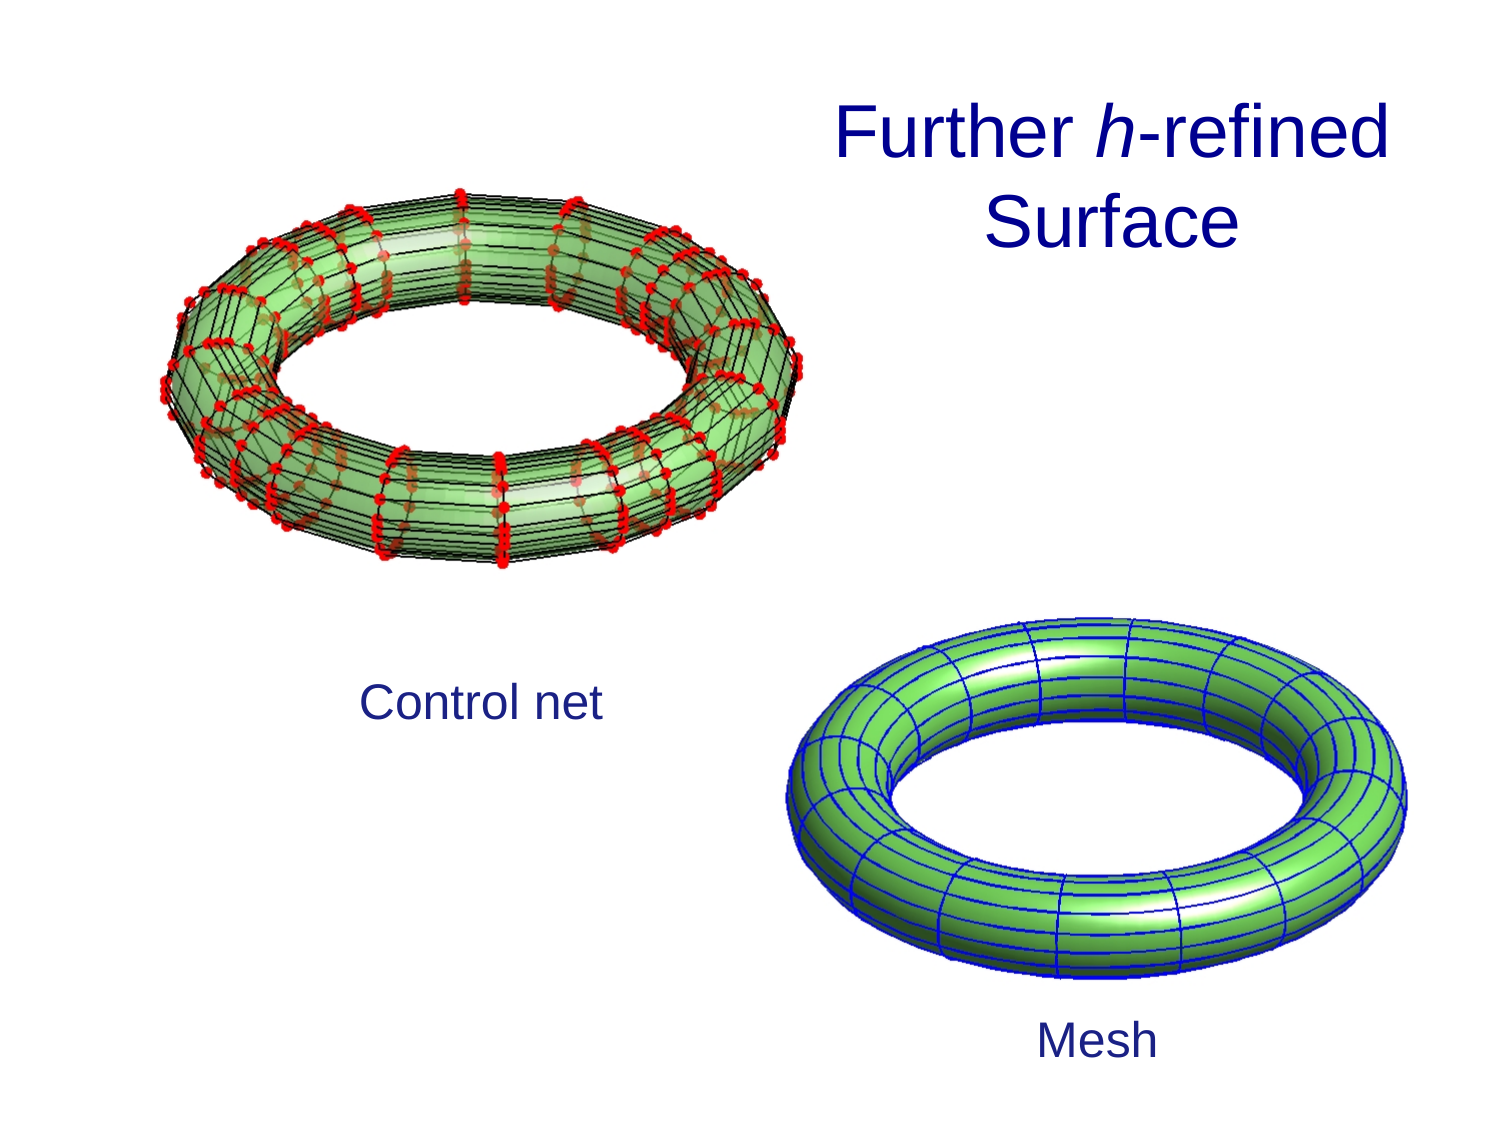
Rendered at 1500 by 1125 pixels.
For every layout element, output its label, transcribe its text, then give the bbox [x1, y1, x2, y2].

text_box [775, 600, 1427, 1001]
text_box Mesh [845, 1009, 1350, 1075]
text_box Further h-refined Surface [812, 74, 1413, 270]
picture [124, 162, 826, 601]
text_box Control net [229, 662, 733, 738]
